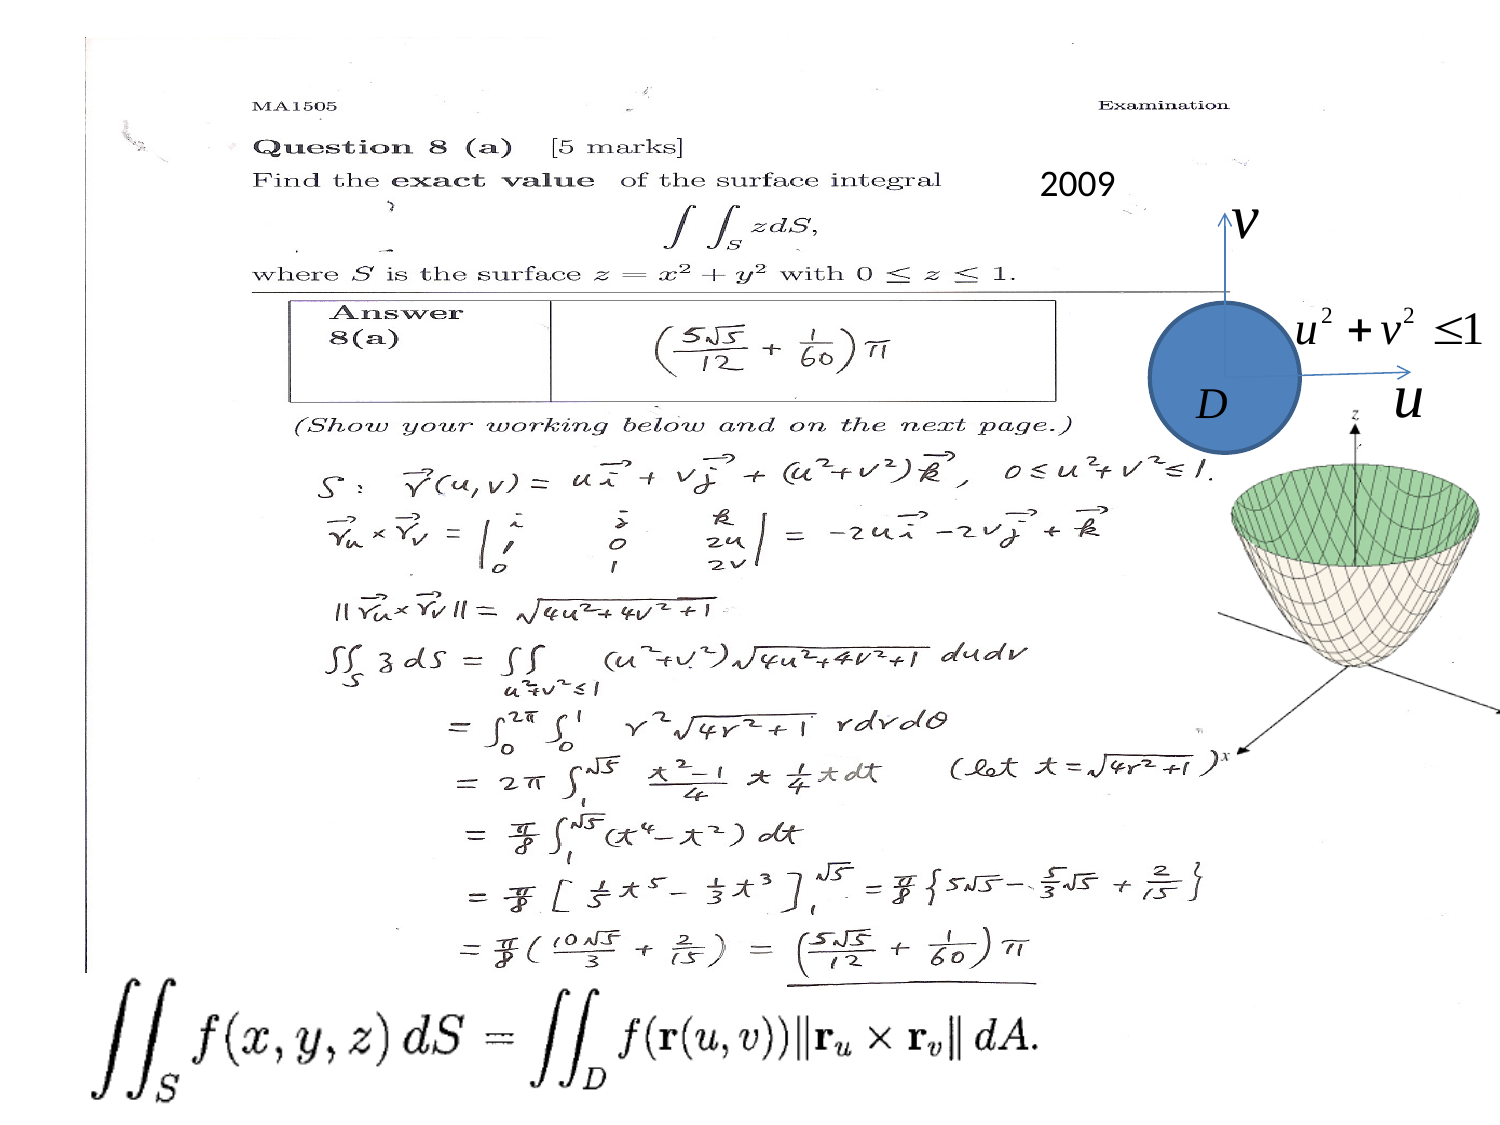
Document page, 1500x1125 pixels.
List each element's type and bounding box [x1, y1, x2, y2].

text_box [1229, 204, 1264, 245]
text_box [1293, 302, 1483, 350]
text_box [1192, 385, 1231, 423]
text_box [1392, 383, 1431, 424]
picture [84, 37, 1500, 1108]
text_box [1229, 371, 1412, 378]
